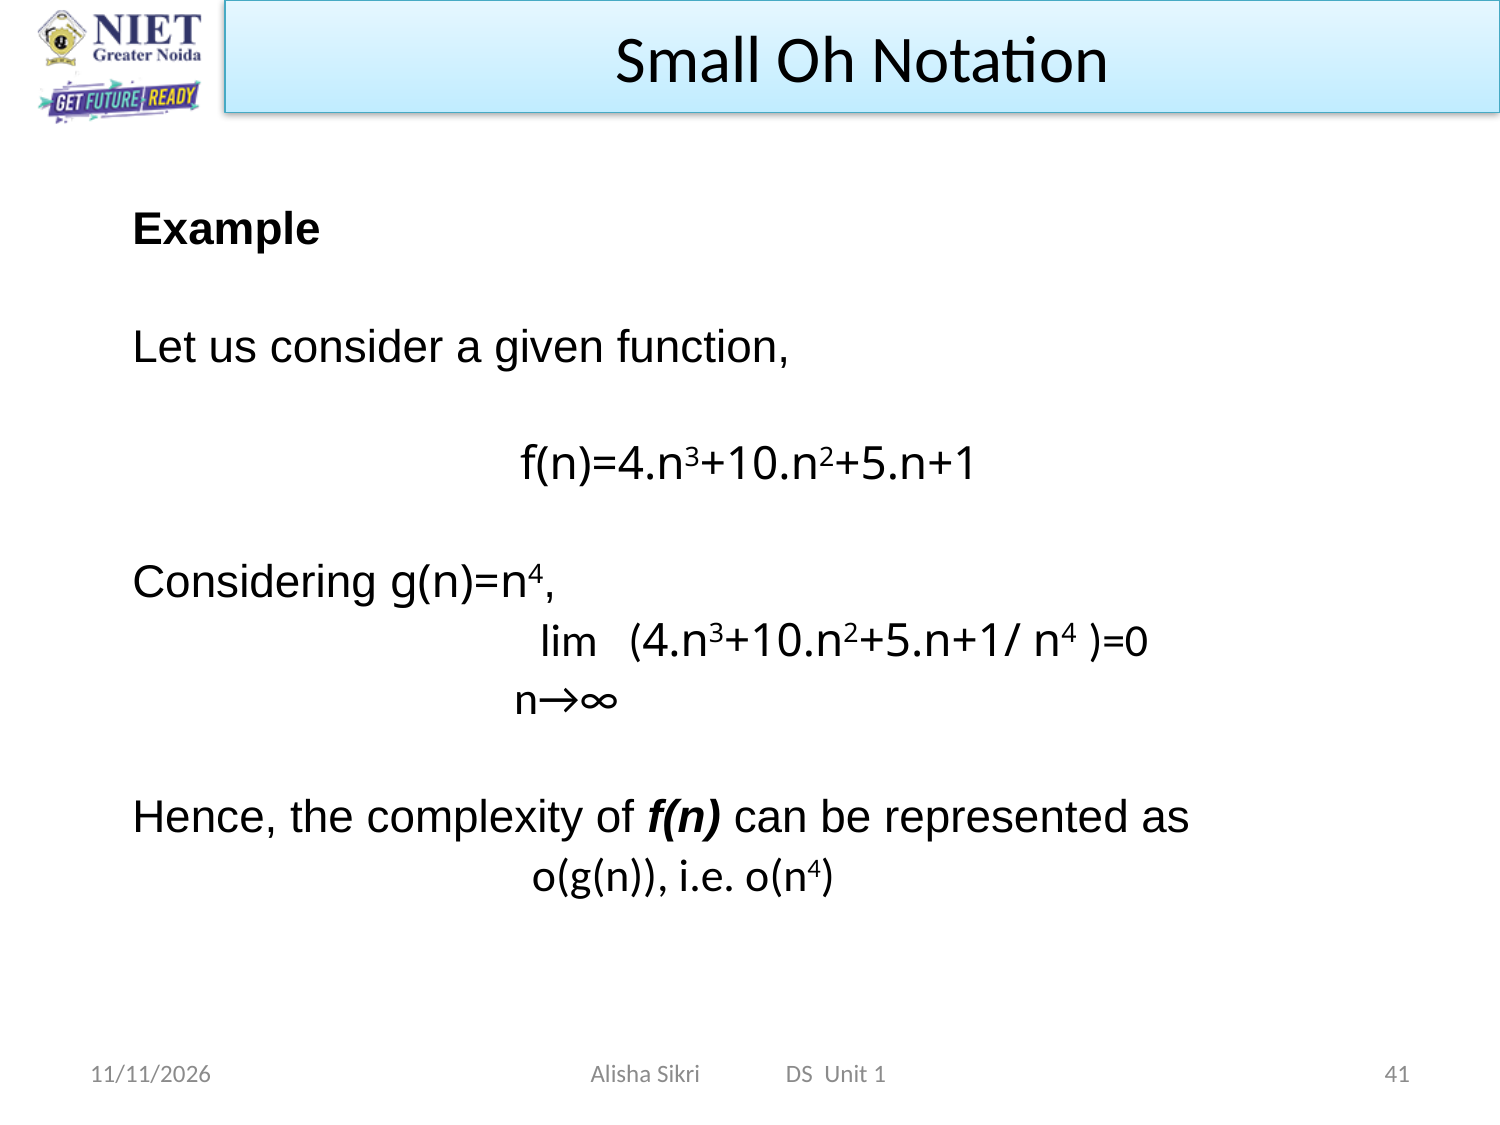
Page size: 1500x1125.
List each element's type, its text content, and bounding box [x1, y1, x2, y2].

text_box Example Let us consider a given function, f(n)=4.n3+10.n2+5.n+1 Considering g(n)=n4, lim (4.n3+10.n2+5.n+1/ n4 )=0 n→∞ Hence, the complexity of f(n) can be represented as o(g(n)), i.e. o(n4) [112, 187, 1388, 908]
slide_number 41 [1074, 1042, 1425, 1103]
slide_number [75, 1042, 412, 1103]
footer Alisha Sikri DS Unit 1 [412, 1042, 1074, 1103]
picture [0, 0, 238, 135]
text_box Small Oh Notation [238, 0, 1500, 113]
